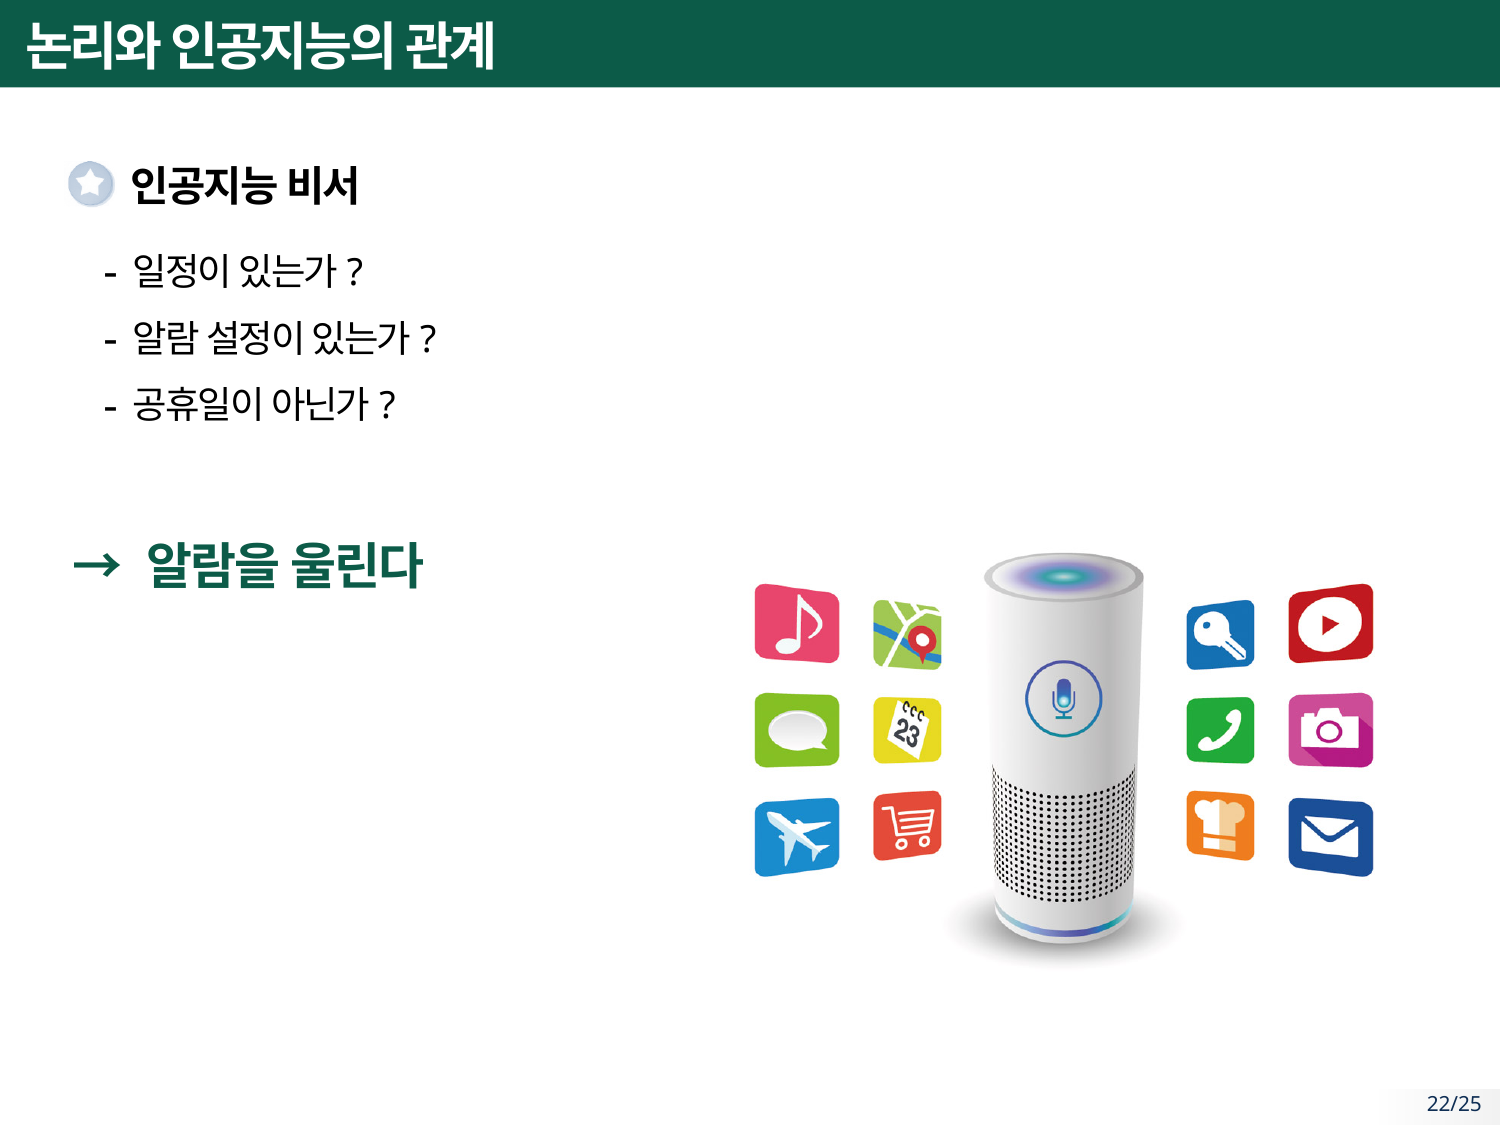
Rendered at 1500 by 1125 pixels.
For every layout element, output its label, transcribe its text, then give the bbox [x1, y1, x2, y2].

title 논리와 인공지능의 관계 [10, 5, 1288, 84]
text_box → 알람을 울린다 [58, 515, 573, 603]
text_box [64, 146, 1359, 214]
picture [737, 540, 1390, 977]
text_box 일정이 있는가? 알람 설정이 있는가? 공휴일이 아닌가? [88, 231, 1424, 434]
